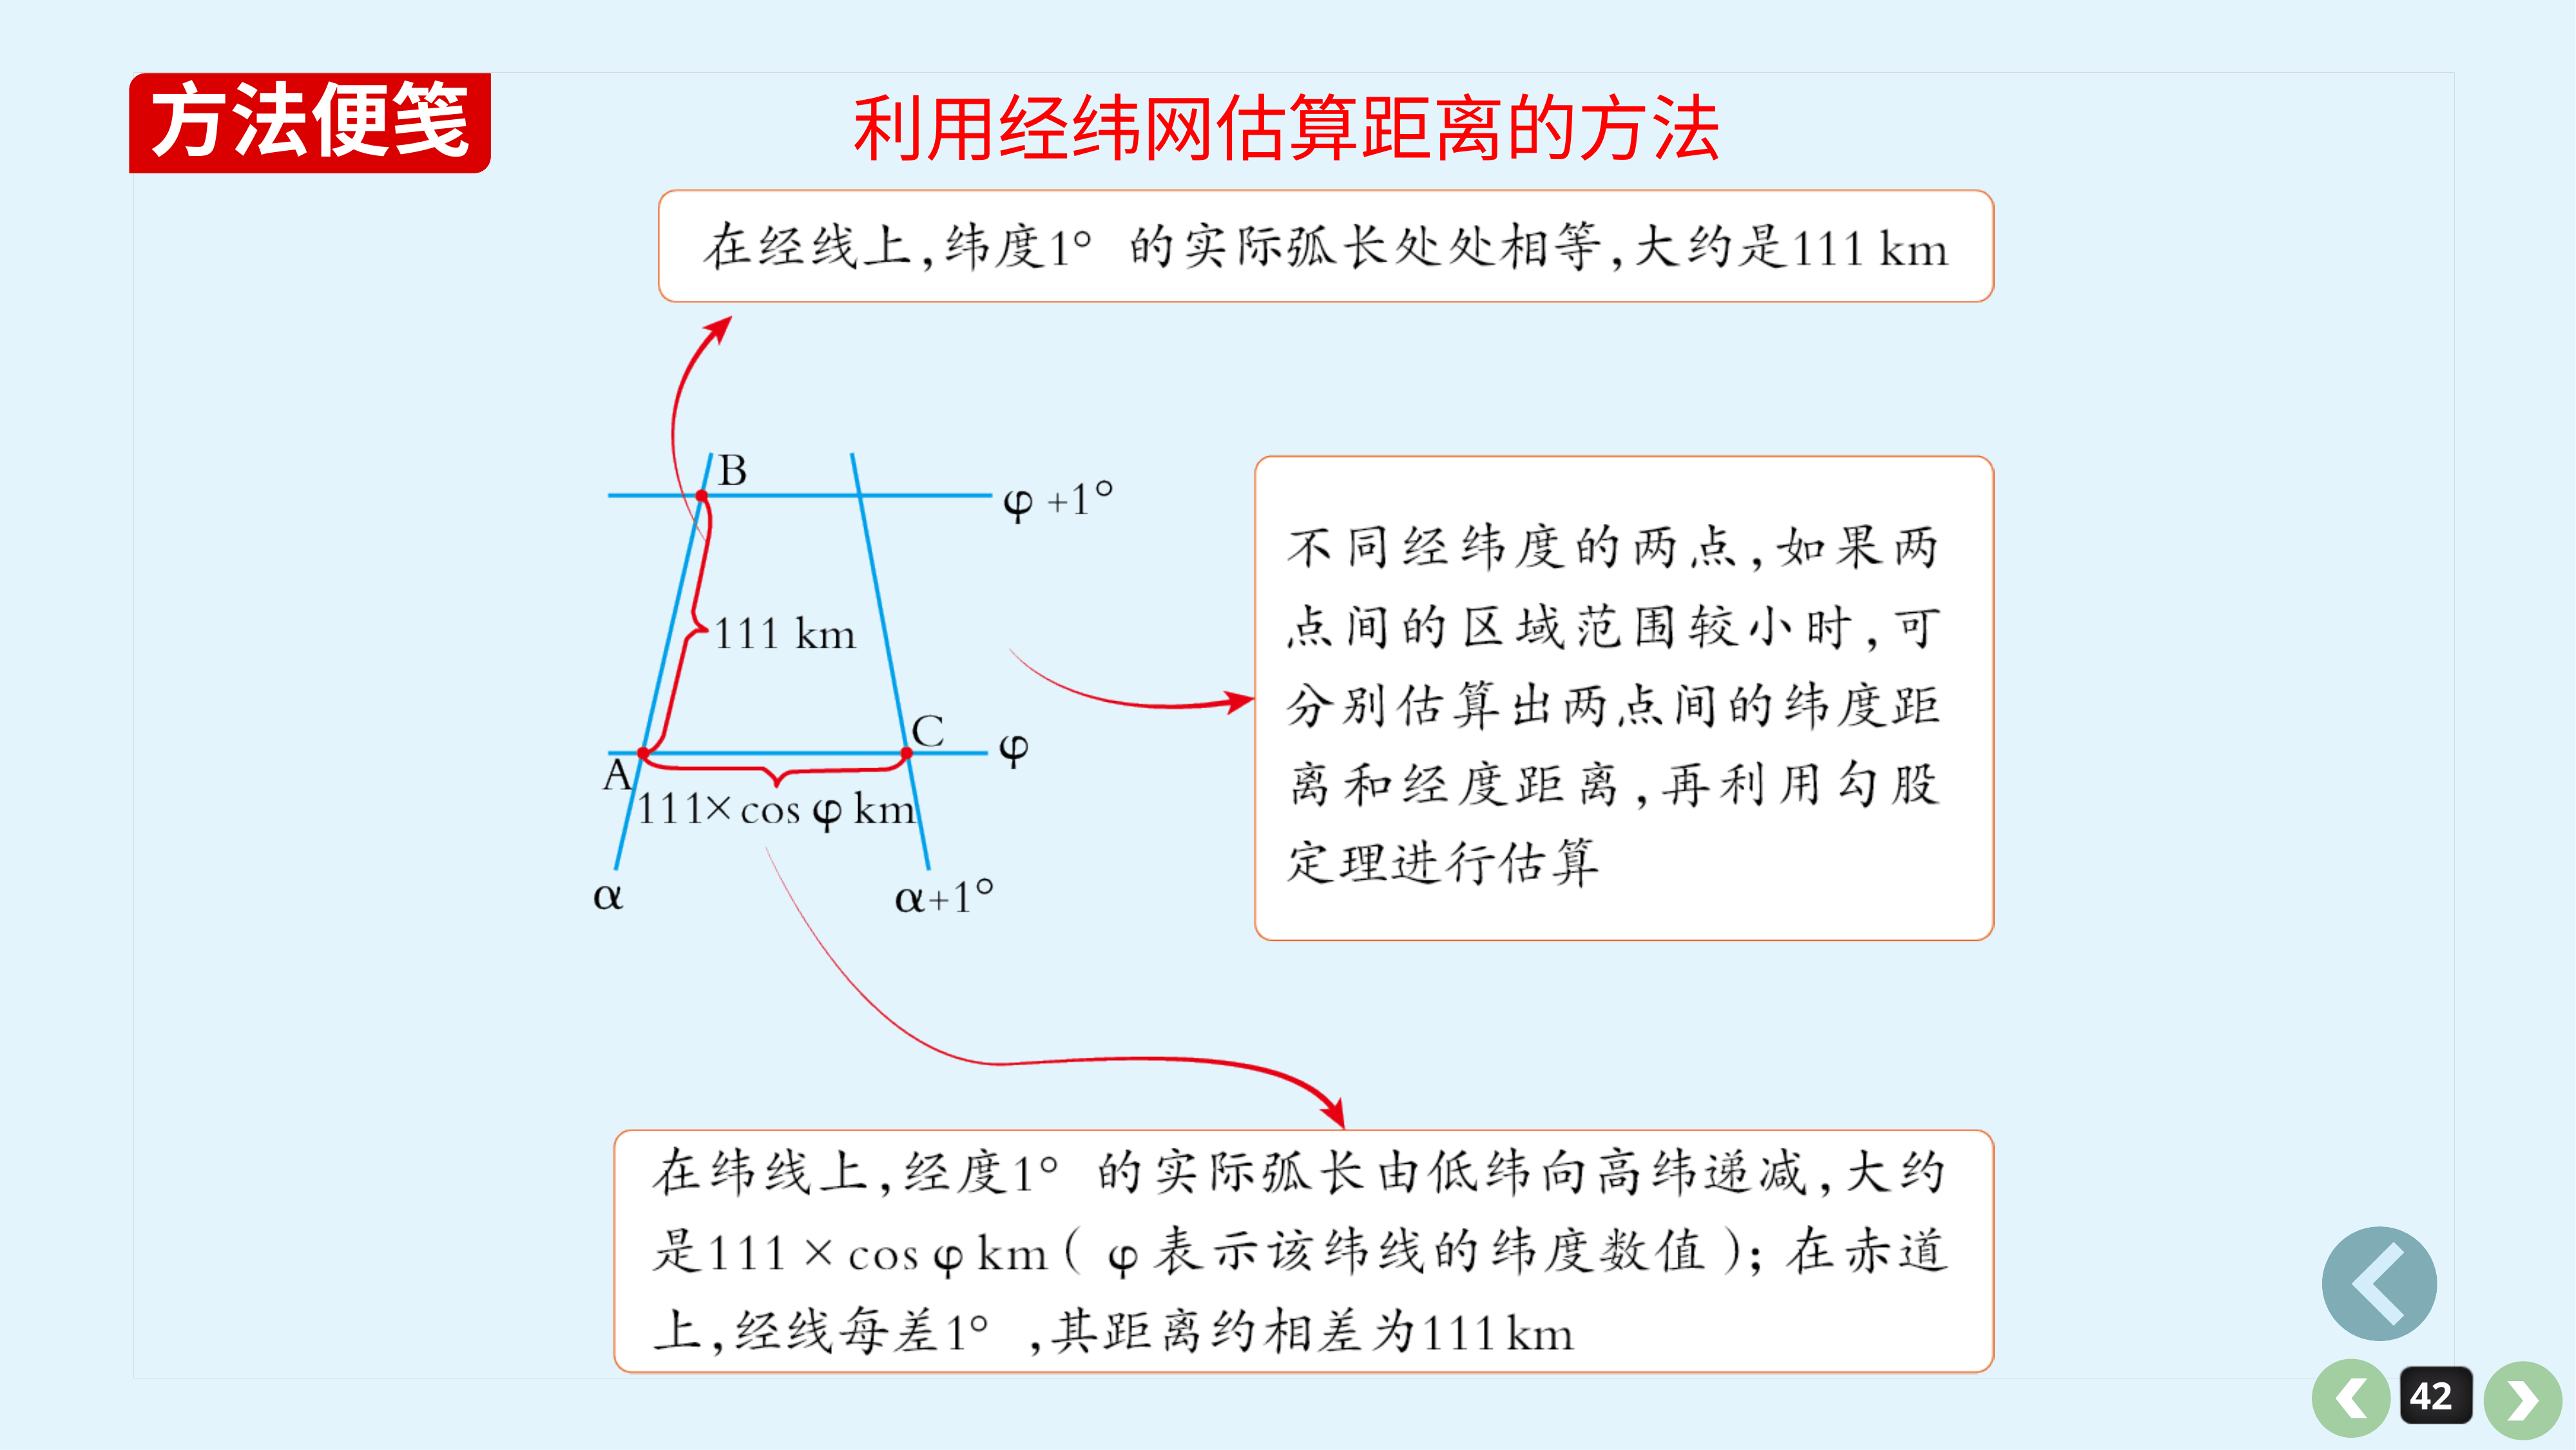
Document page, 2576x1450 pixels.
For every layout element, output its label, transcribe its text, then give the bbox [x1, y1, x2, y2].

text_box 利用经纬网估算距离的方法 [546, 78, 2030, 175]
picture [2305, 1210, 2454, 1358]
picture [2396, 1361, 2479, 1431]
text_box [128, 72, 492, 174]
picture [581, 189, 1995, 1375]
text_box 方法便笺 [139, 64, 481, 171]
